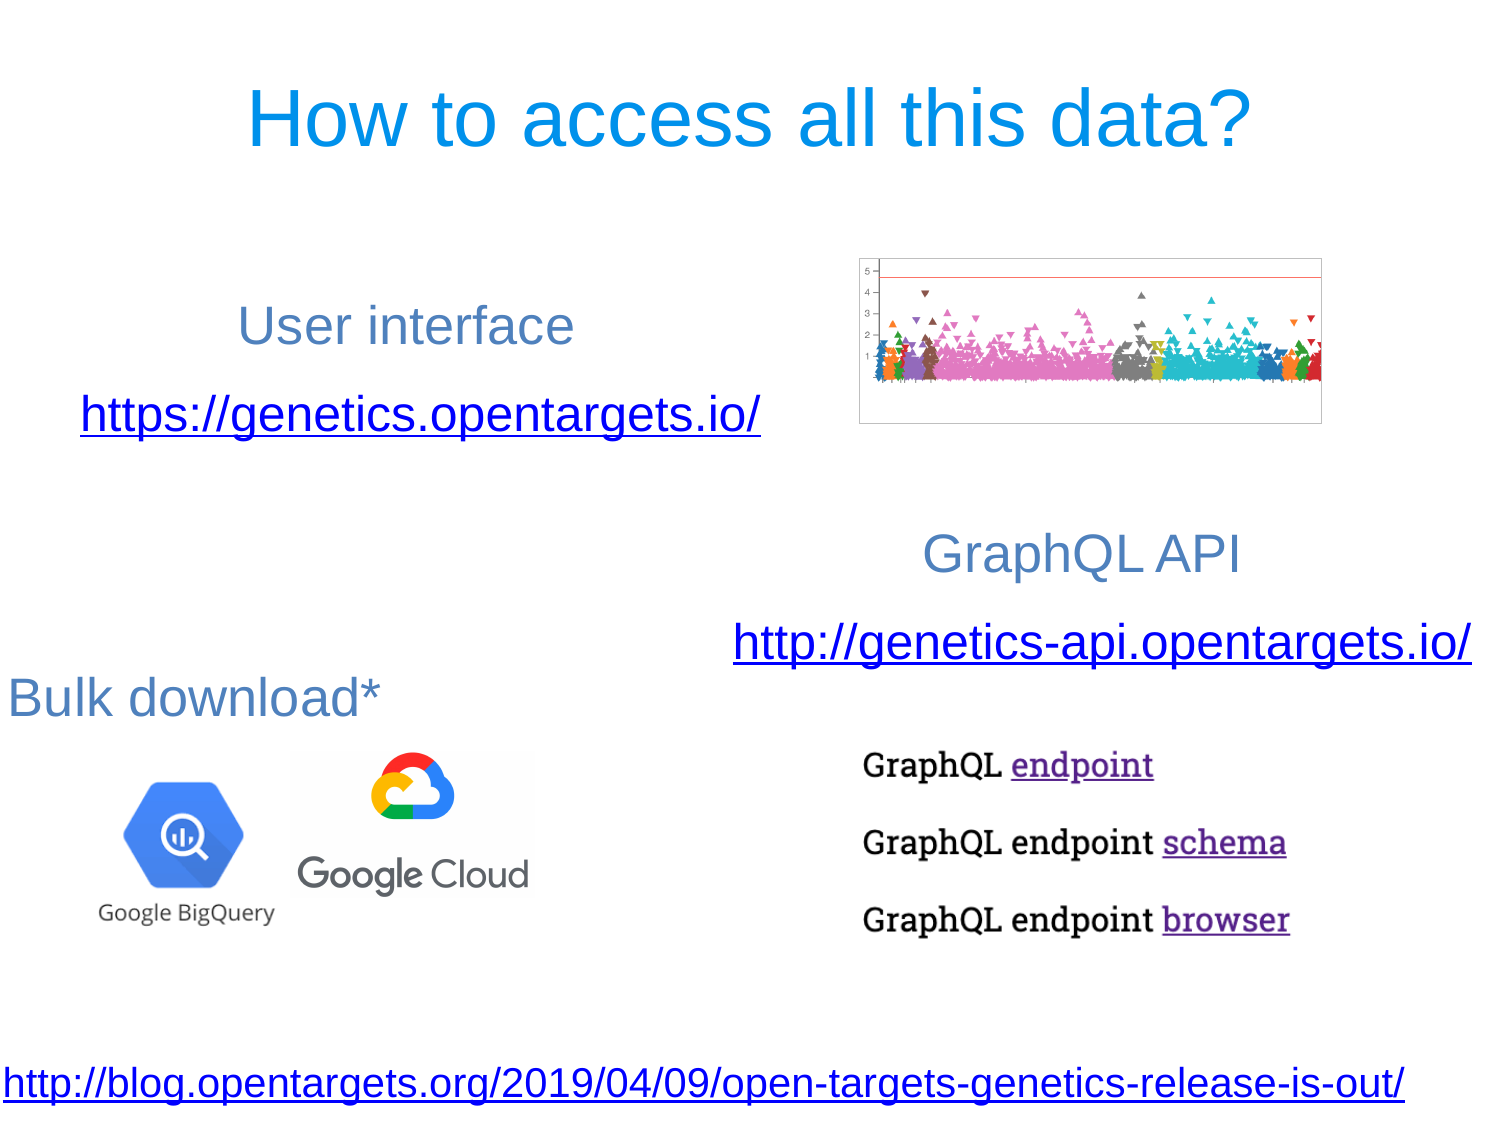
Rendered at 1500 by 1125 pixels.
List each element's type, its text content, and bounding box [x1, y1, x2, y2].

text_box http://genetics-api.opentargets.io/ [639, 601, 1500, 729]
text_box User interface [222, 283, 591, 363]
text_box How to access all this data? [0, 37, 1500, 165]
text_box Bulk download* [0, 654, 547, 735]
text_box https://genetics.opentargets.io/ [0, 374, 819, 501]
text_box GraphQL API [907, 510, 1273, 591]
picture [861, 712, 1335, 966]
picture [79, 751, 536, 945]
picture [858, 257, 1322, 424]
text_box * http://blog.opentargets.org/2019/04/09/open-targets-genetics-release-is-out/ [0, 1048, 1500, 1114]
